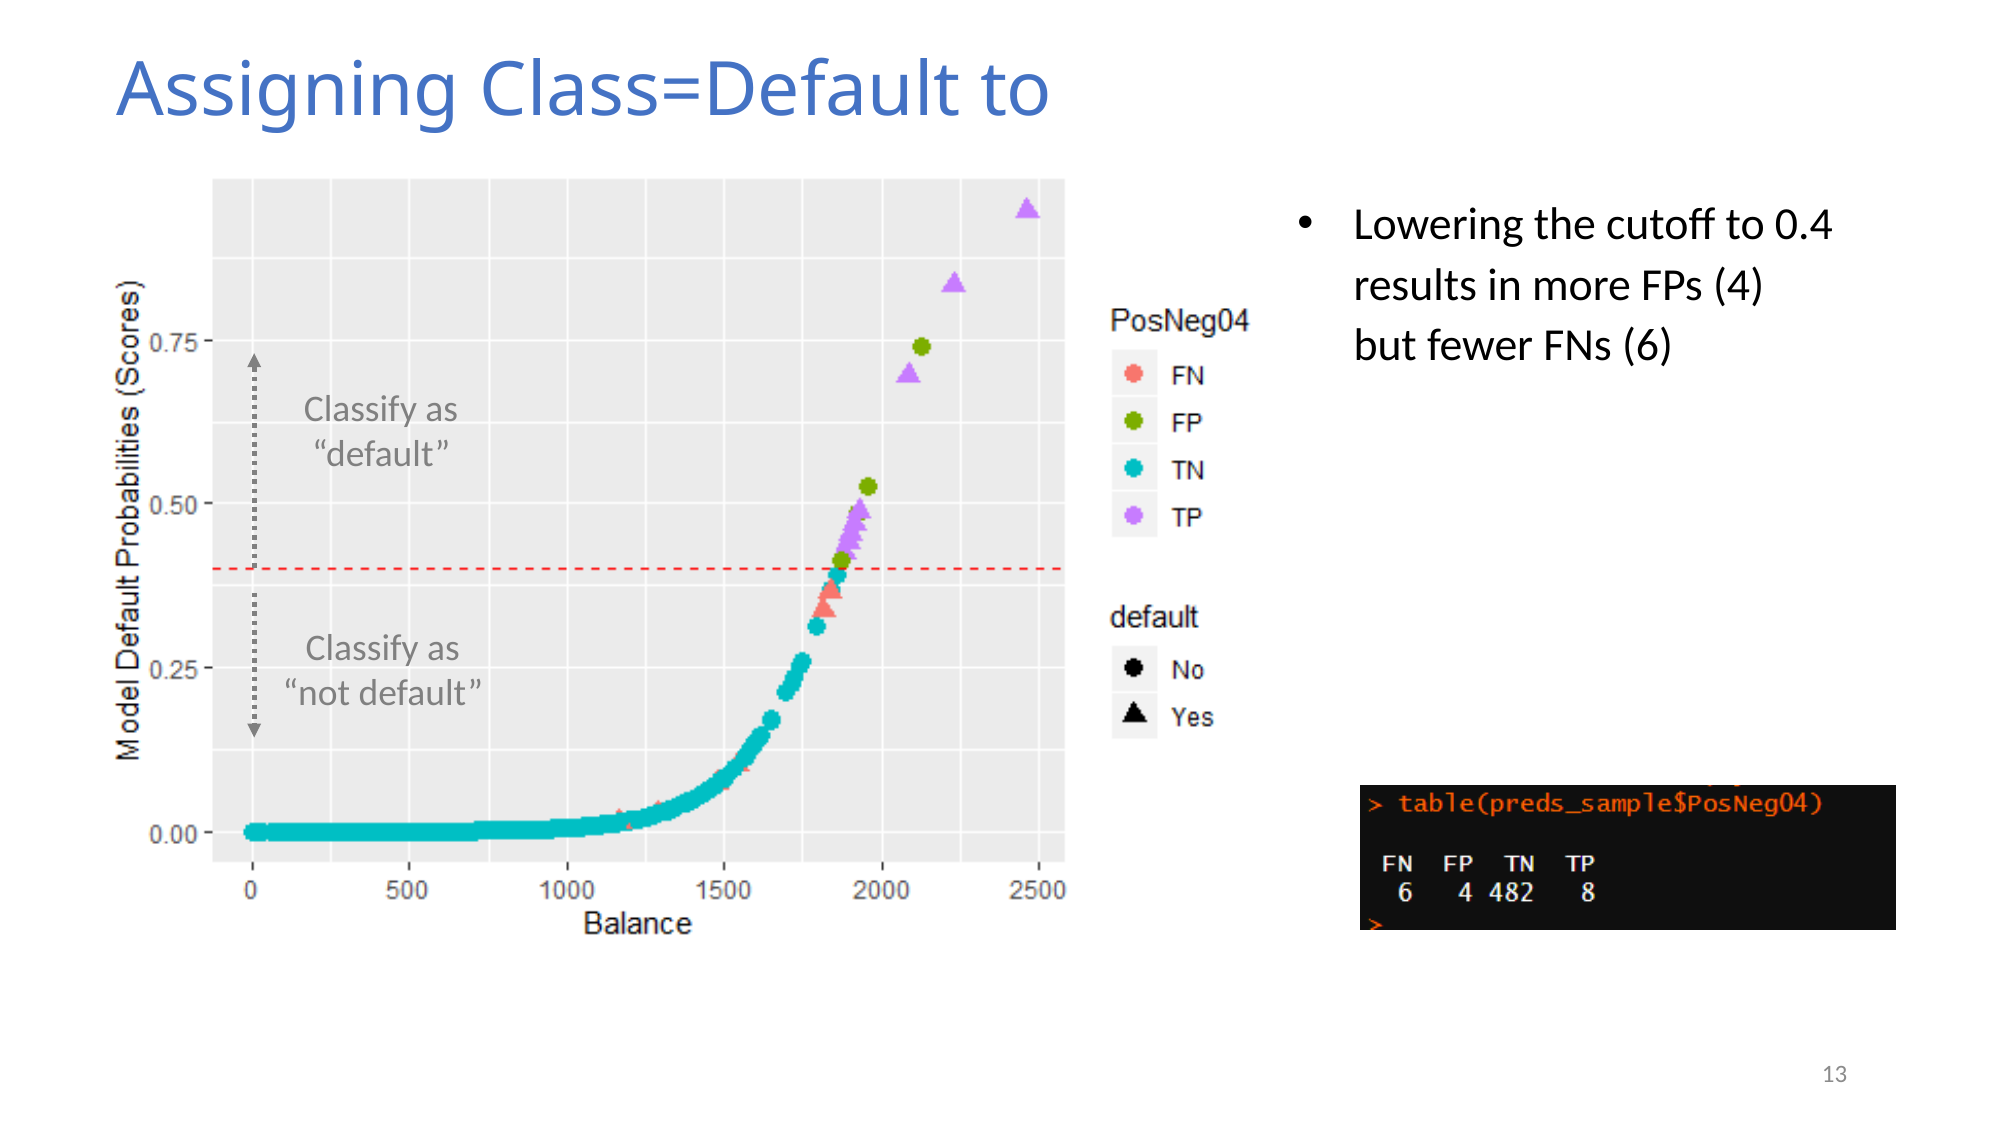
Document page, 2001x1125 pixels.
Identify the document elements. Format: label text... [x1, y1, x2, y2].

slide_number 13 [1412, 1042, 1863, 1103]
picture [1360, 785, 1896, 930]
text_box Lowering the cutoff to 0.4 results in more FPs (4) but fewer FNs (6) [1282, 181, 1849, 378]
picture [104, 163, 1267, 953]
